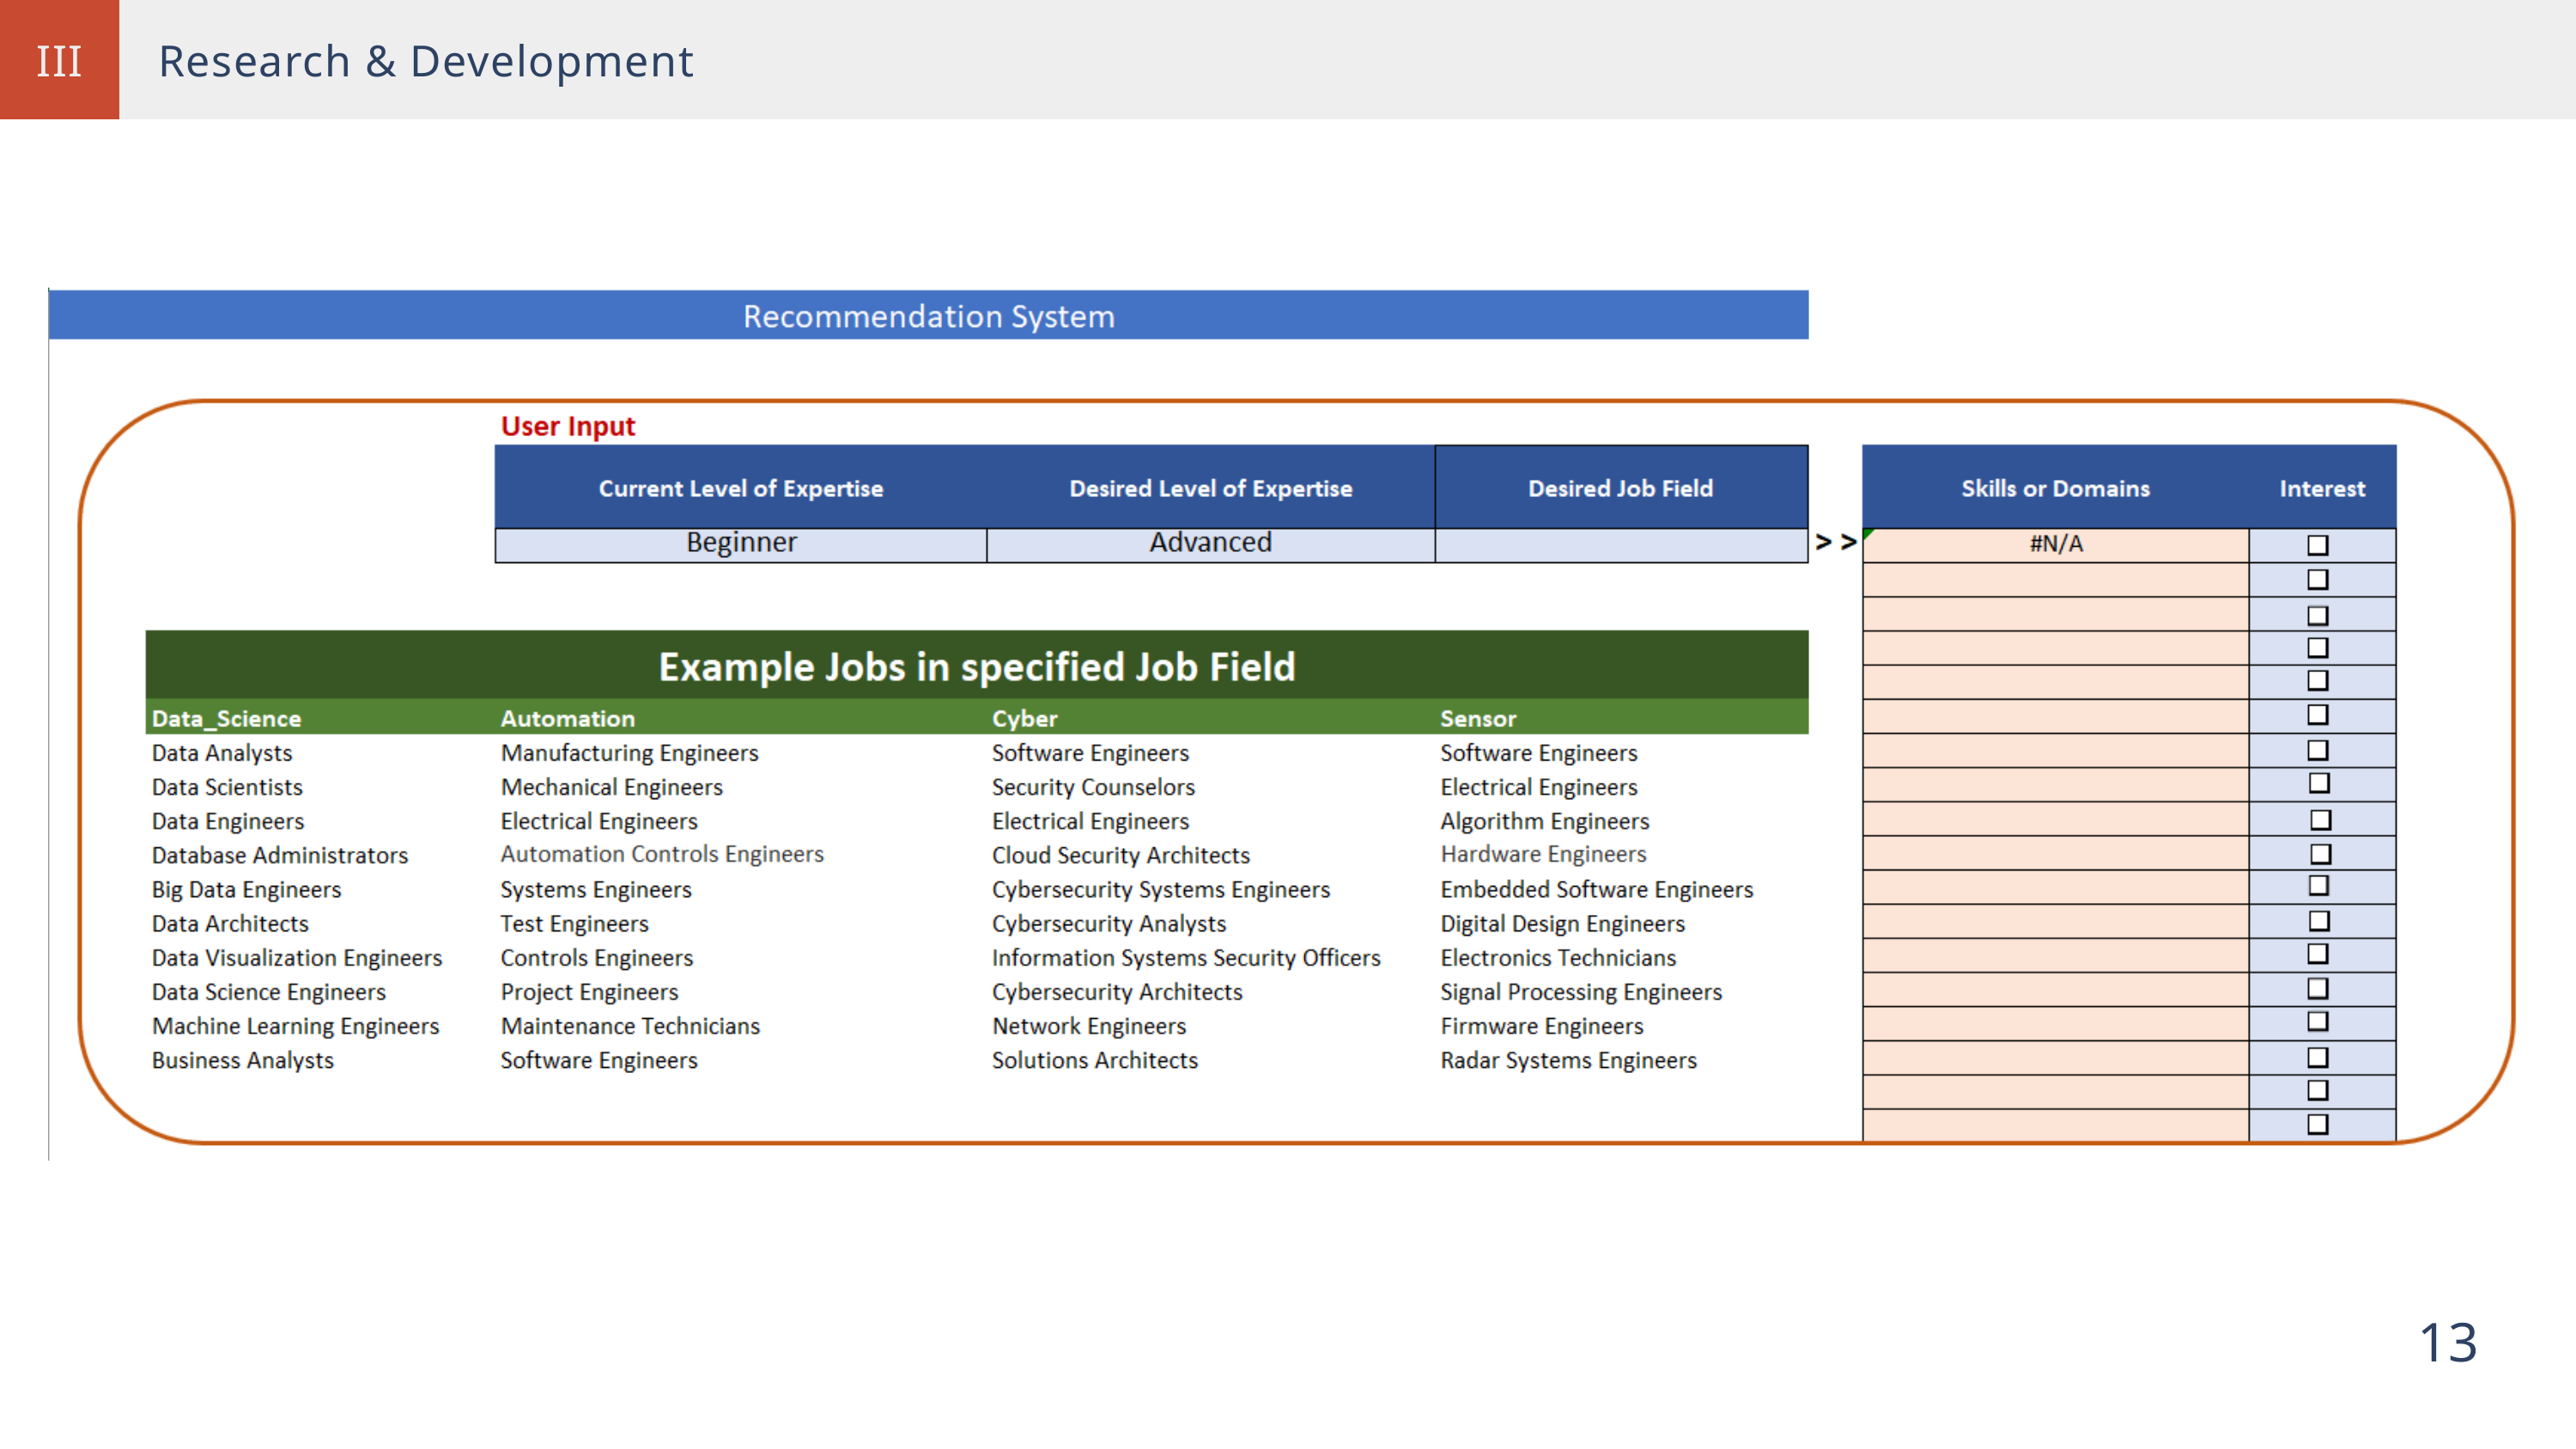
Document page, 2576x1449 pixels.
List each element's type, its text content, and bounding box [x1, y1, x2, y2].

picture [48, 288, 2528, 1161]
text_box 13 [2383, 1286, 2480, 1373]
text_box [120, 0, 2576, 120]
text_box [0, 0, 120, 120]
